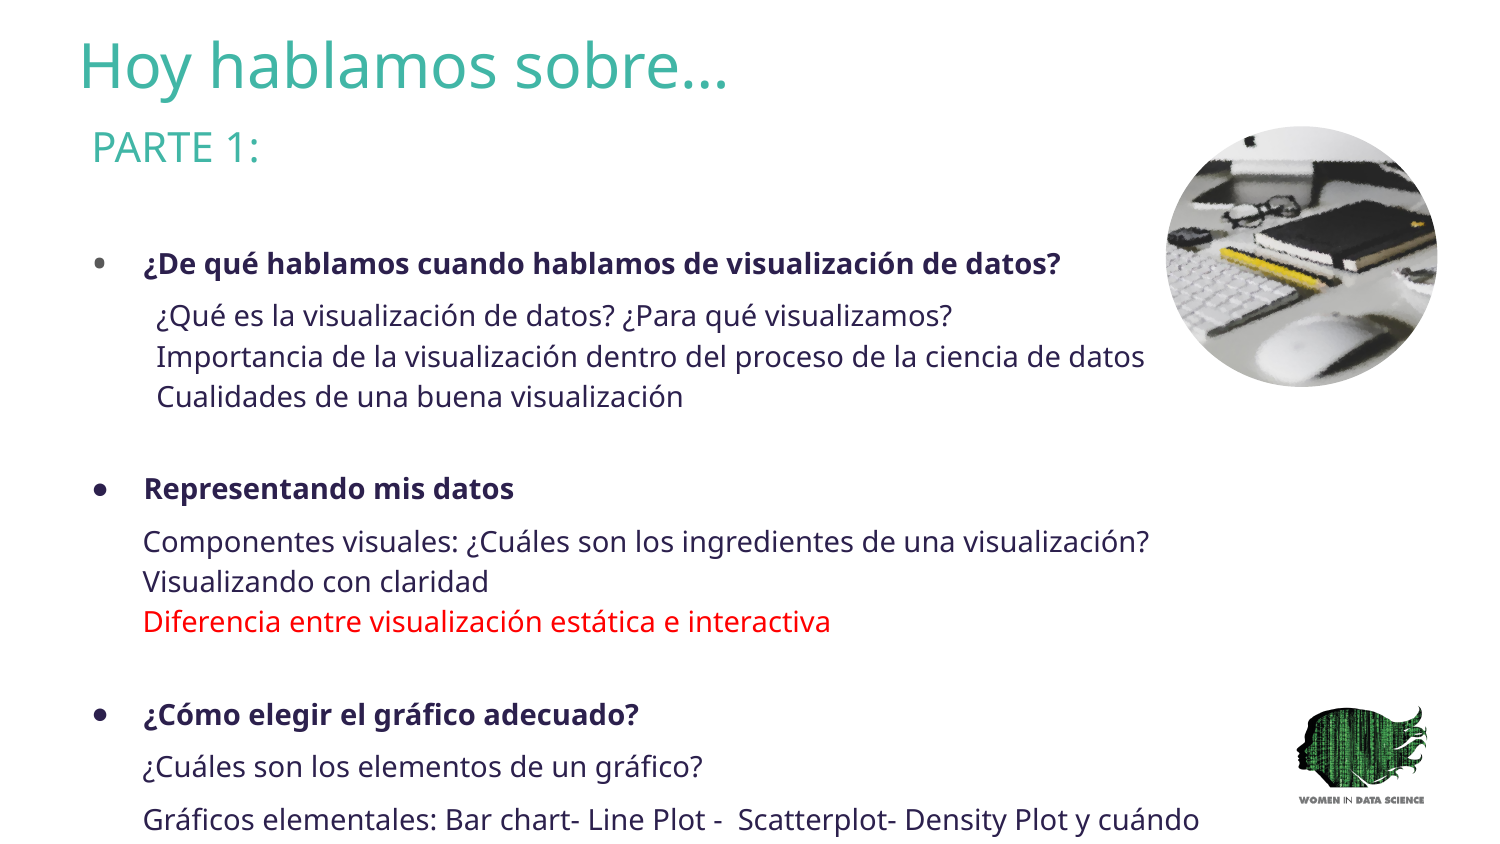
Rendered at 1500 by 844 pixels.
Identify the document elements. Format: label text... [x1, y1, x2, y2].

title Hoy hablamos sobre… [63, 11, 795, 97]
list PARTE 1: ¿De qué hablamos cuando hablamos de visualización de datos? ¿Qué es la visualización de datos? ¿Para qué visualizamos? Importancia de la visualización dentro del proceso de la ciencia de datos Cualidades de una buena visualización Representando mis datos Componentes visuales: ¿Cuáles son los ingredientes de una visualización? Visualizando con claridad Diferencia entre visualización estática e interactiva ¿Cómo elegir el gráfico adecuado? ¿Cuáles son los elementos de un gráfico? Gráficos elementales: Bar chart- Line Plot - Scatterplot- Density Plot y cuándo utilizarlos [53, 97, 1292, 844]
picture [1280, 678, 1446, 808]
picture [1165, 125, 1438, 388]
